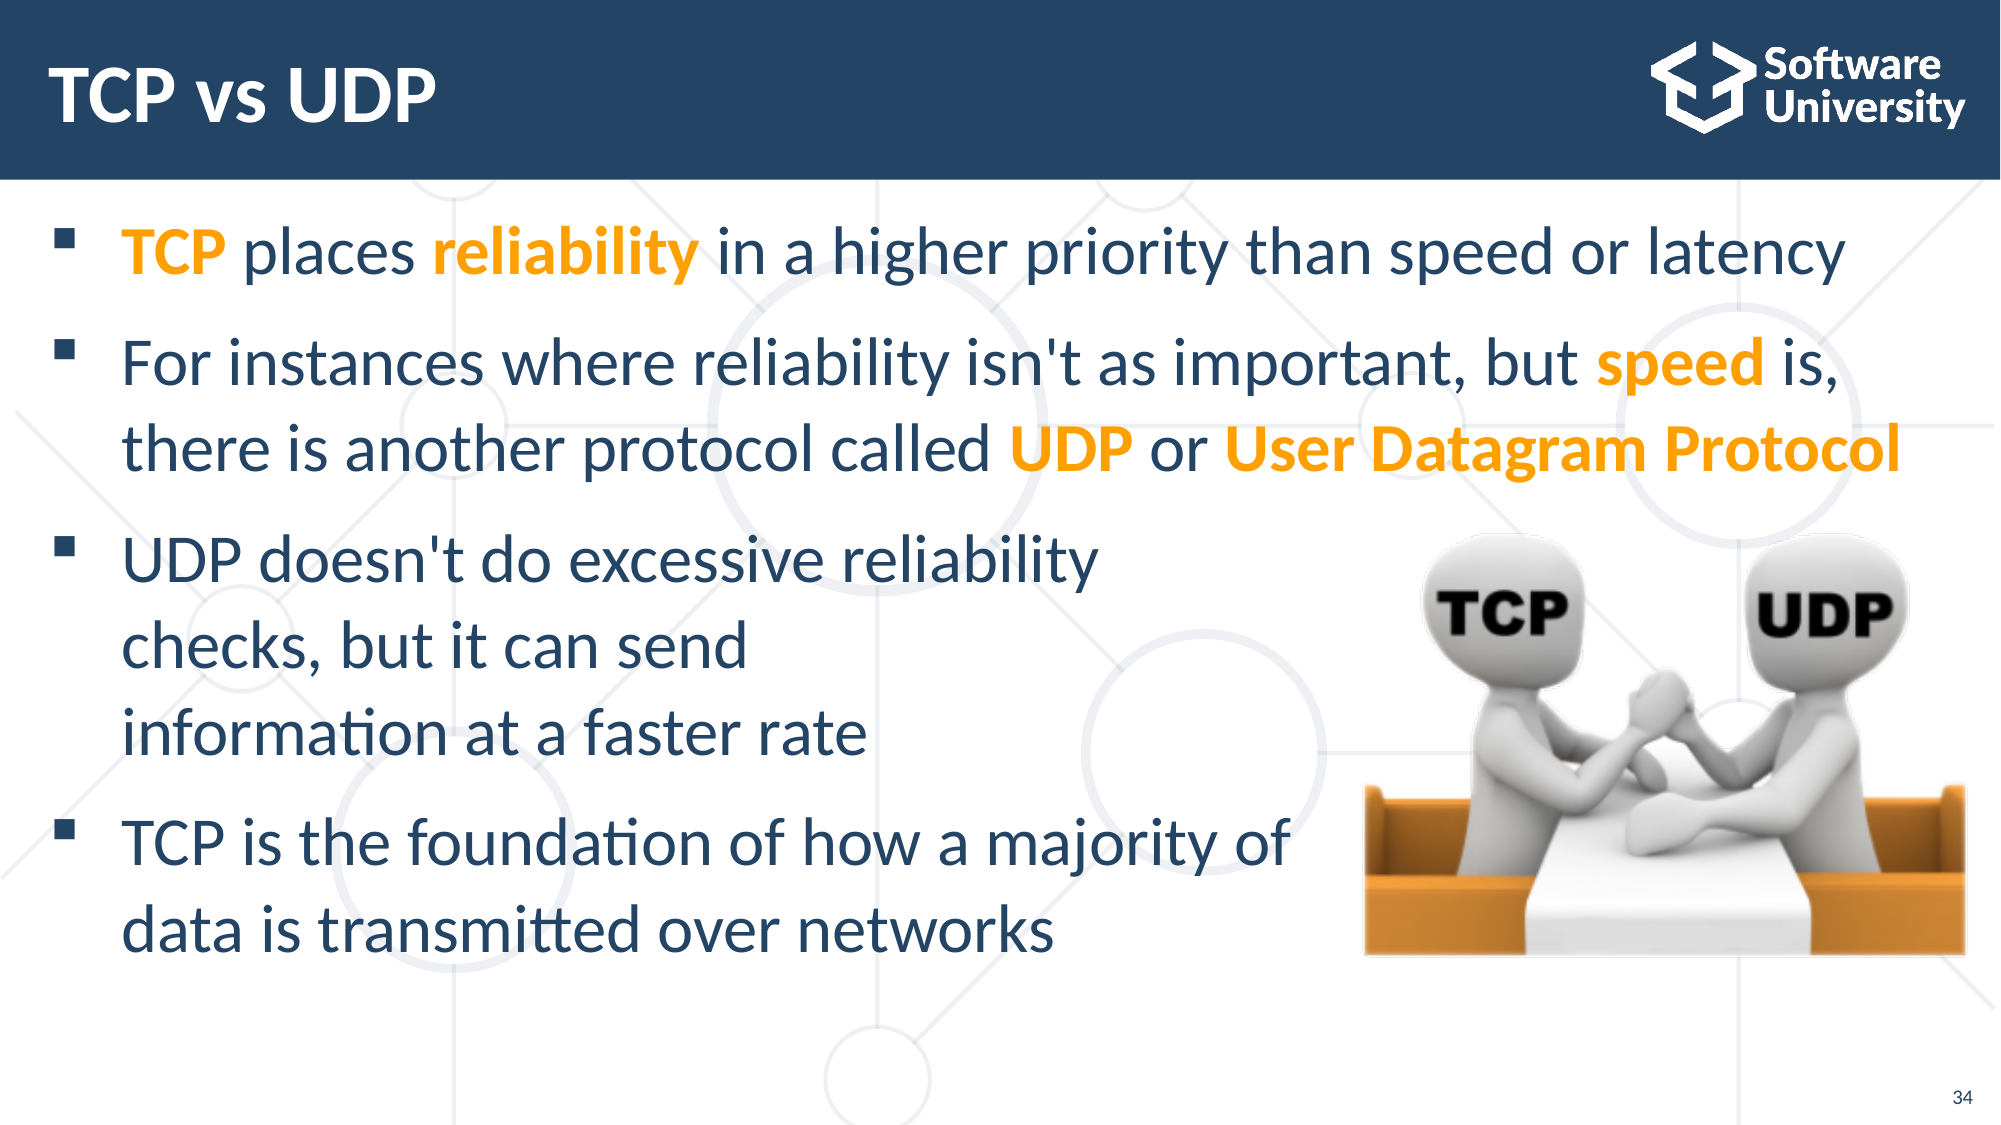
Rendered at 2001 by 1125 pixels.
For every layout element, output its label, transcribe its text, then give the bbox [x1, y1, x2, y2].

picture [1361, 532, 1971, 960]
title TCP vs UDP [31, 16, 1625, 162]
slide_number 34 [1927, 1067, 1989, 1117]
picture [1651, 41, 1966, 134]
list TCP places reliability in a higher priority than speed or latency For instances where reliability isn't as important, but speed is, there is another protocol called UDP or User Datagram Protocol UDP doesn't do excessive reliability checks, but it can send information at a faster rate TCP is the foundation of how a majority of data is transmitted over networks [31, 196, 1970, 1050]
